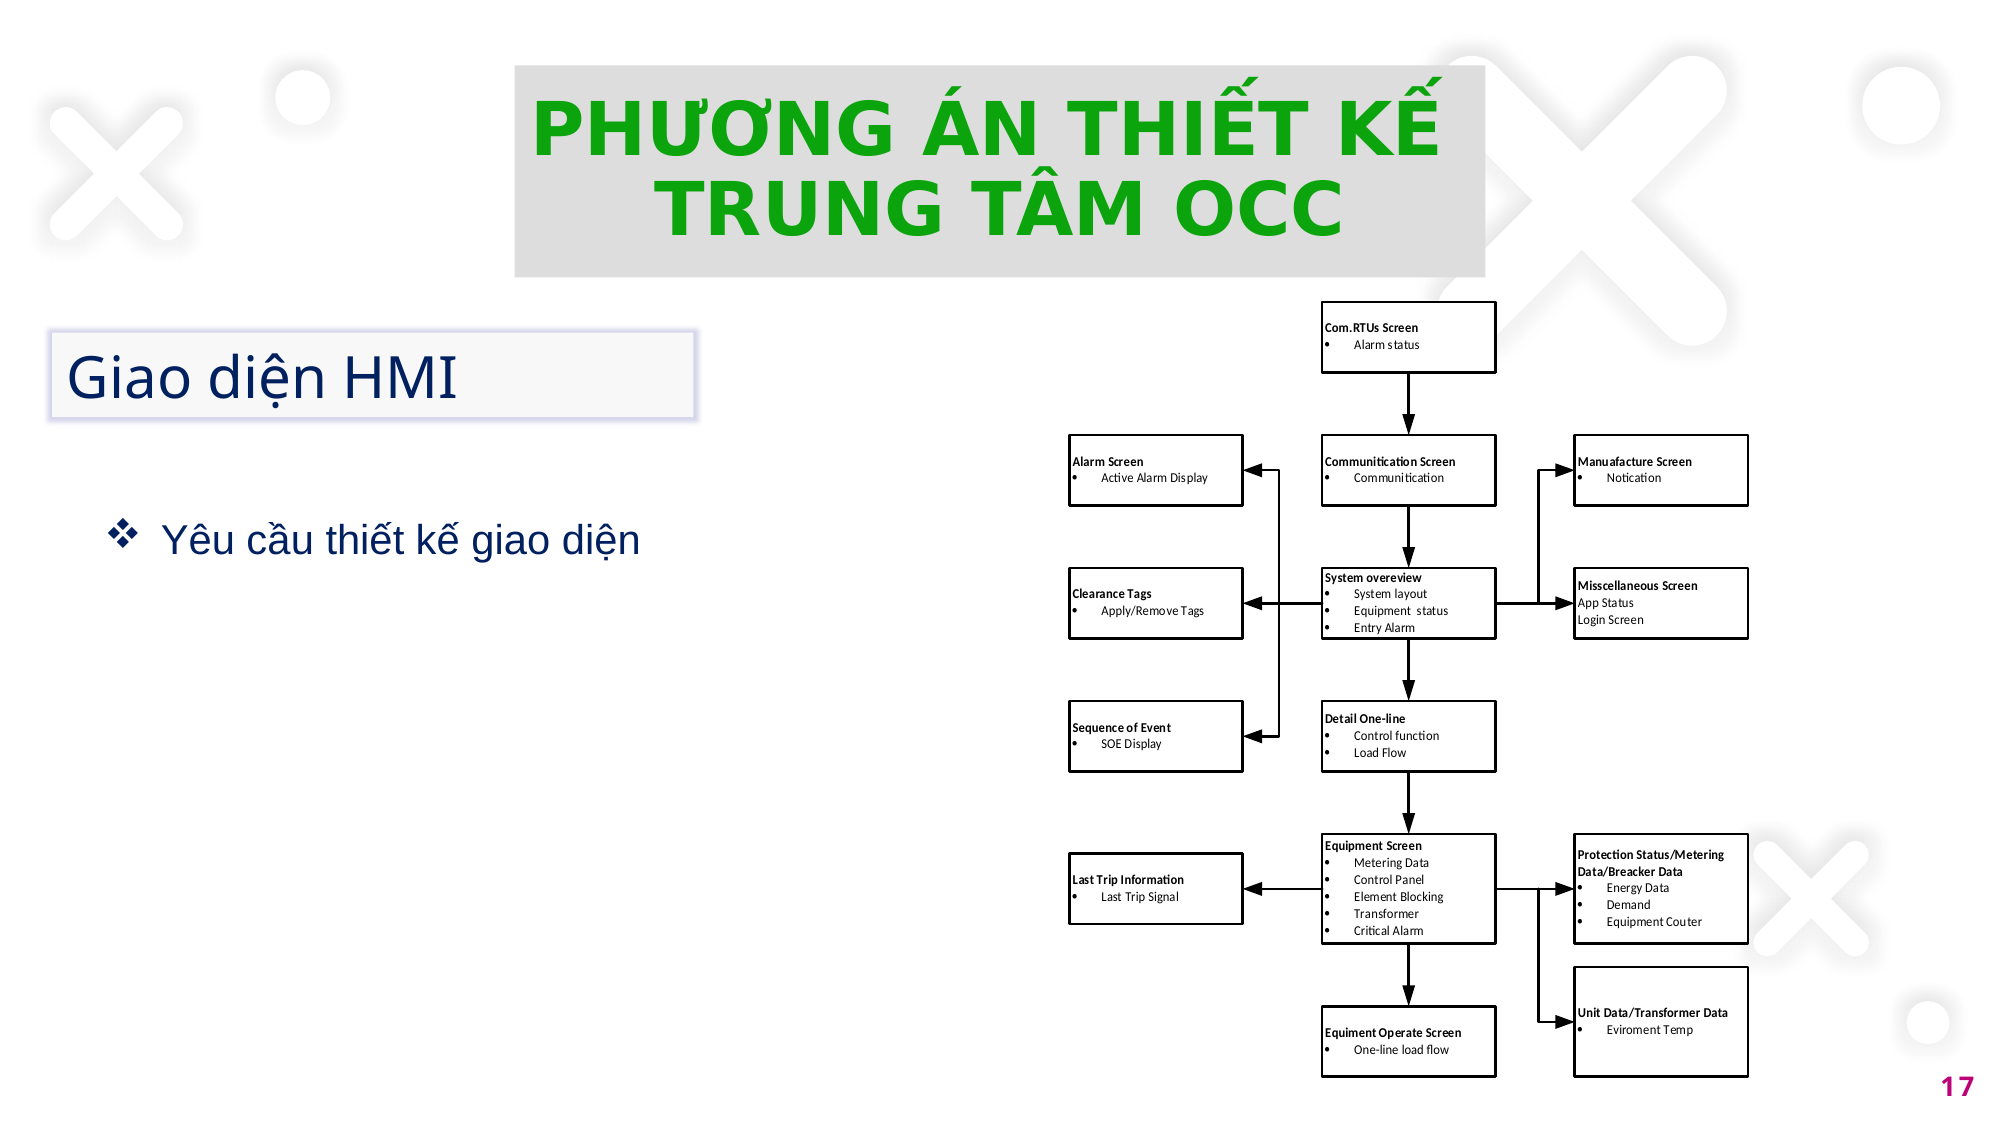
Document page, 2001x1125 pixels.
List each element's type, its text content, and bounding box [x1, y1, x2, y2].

text_box [858, 196, 2000, 204]
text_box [1046, 277, 1770, 1100]
text_box Yêu cầu thiết kế giao diện [89, 480, 656, 571]
text_box 17 [1902, 1049, 1990, 1125]
title PHƯƠNG ÁN THIẾT KẾ TRUNG TÂM OCC [514, 65, 1486, 278]
text_box Giao diện HMI [52, 332, 694, 418]
